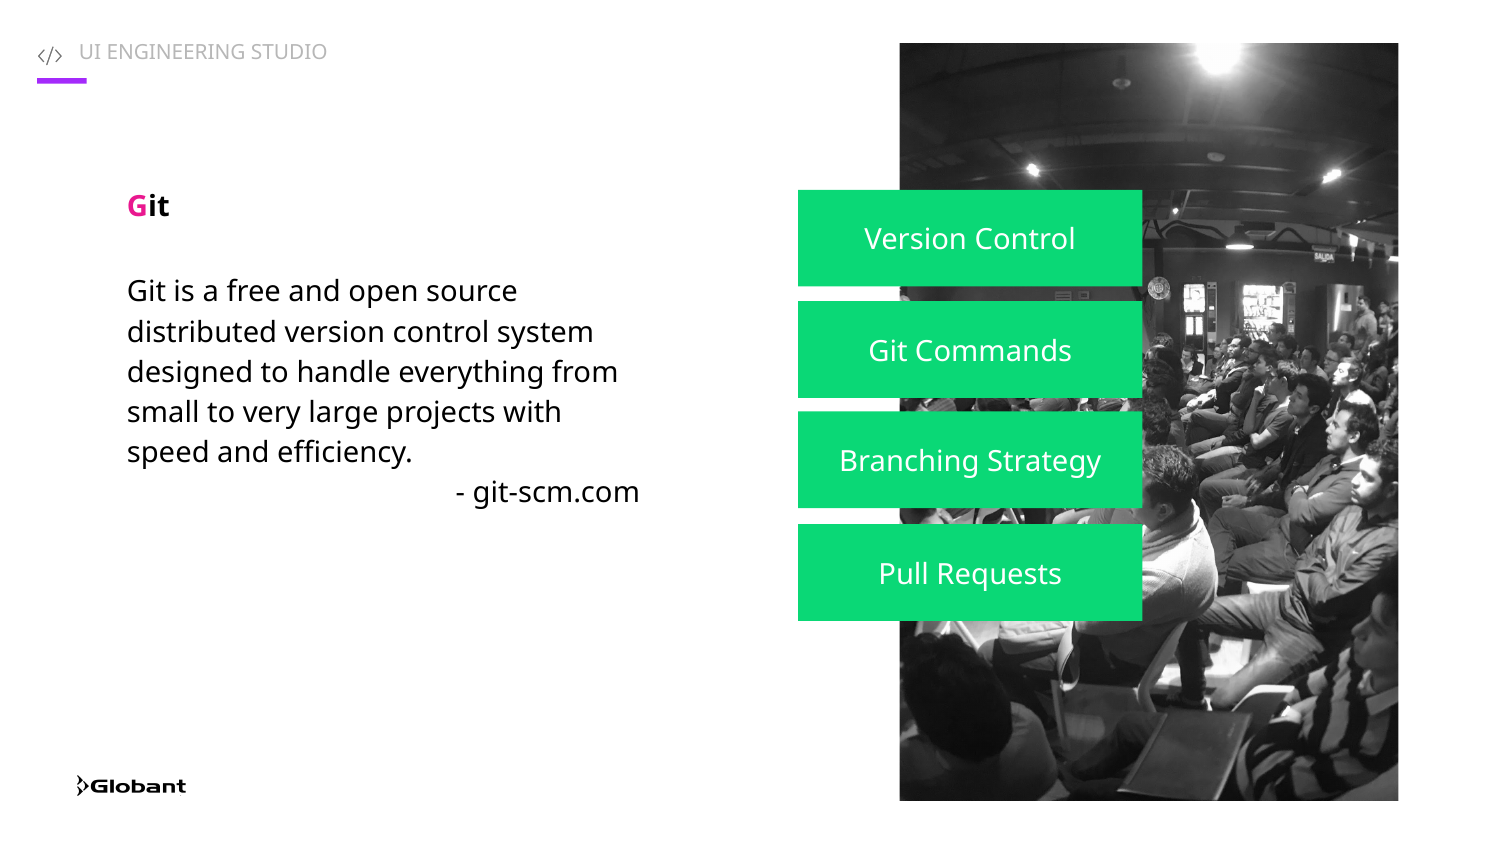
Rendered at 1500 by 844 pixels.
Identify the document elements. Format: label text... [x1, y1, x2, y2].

text_box [37, 78, 87, 84]
text_box Branching Strategy [798, 411, 894, 509]
text_box Git Git is a free and open source distributed version control system designed to handle everything from small to very large projects with speed and efficiency. - git-scm.com [111, 167, 655, 723]
picture [76, 775, 186, 796]
picture [899, 43, 1399, 801]
picture [36, 45, 63, 66]
text_box Git Commands [798, 301, 894, 398]
text_box Pull Requests [798, 524, 894, 621]
text_box UI ENGINEERING STUDIO [64, 29, 632, 69]
text_box Version Control [798, 189, 894, 287]
